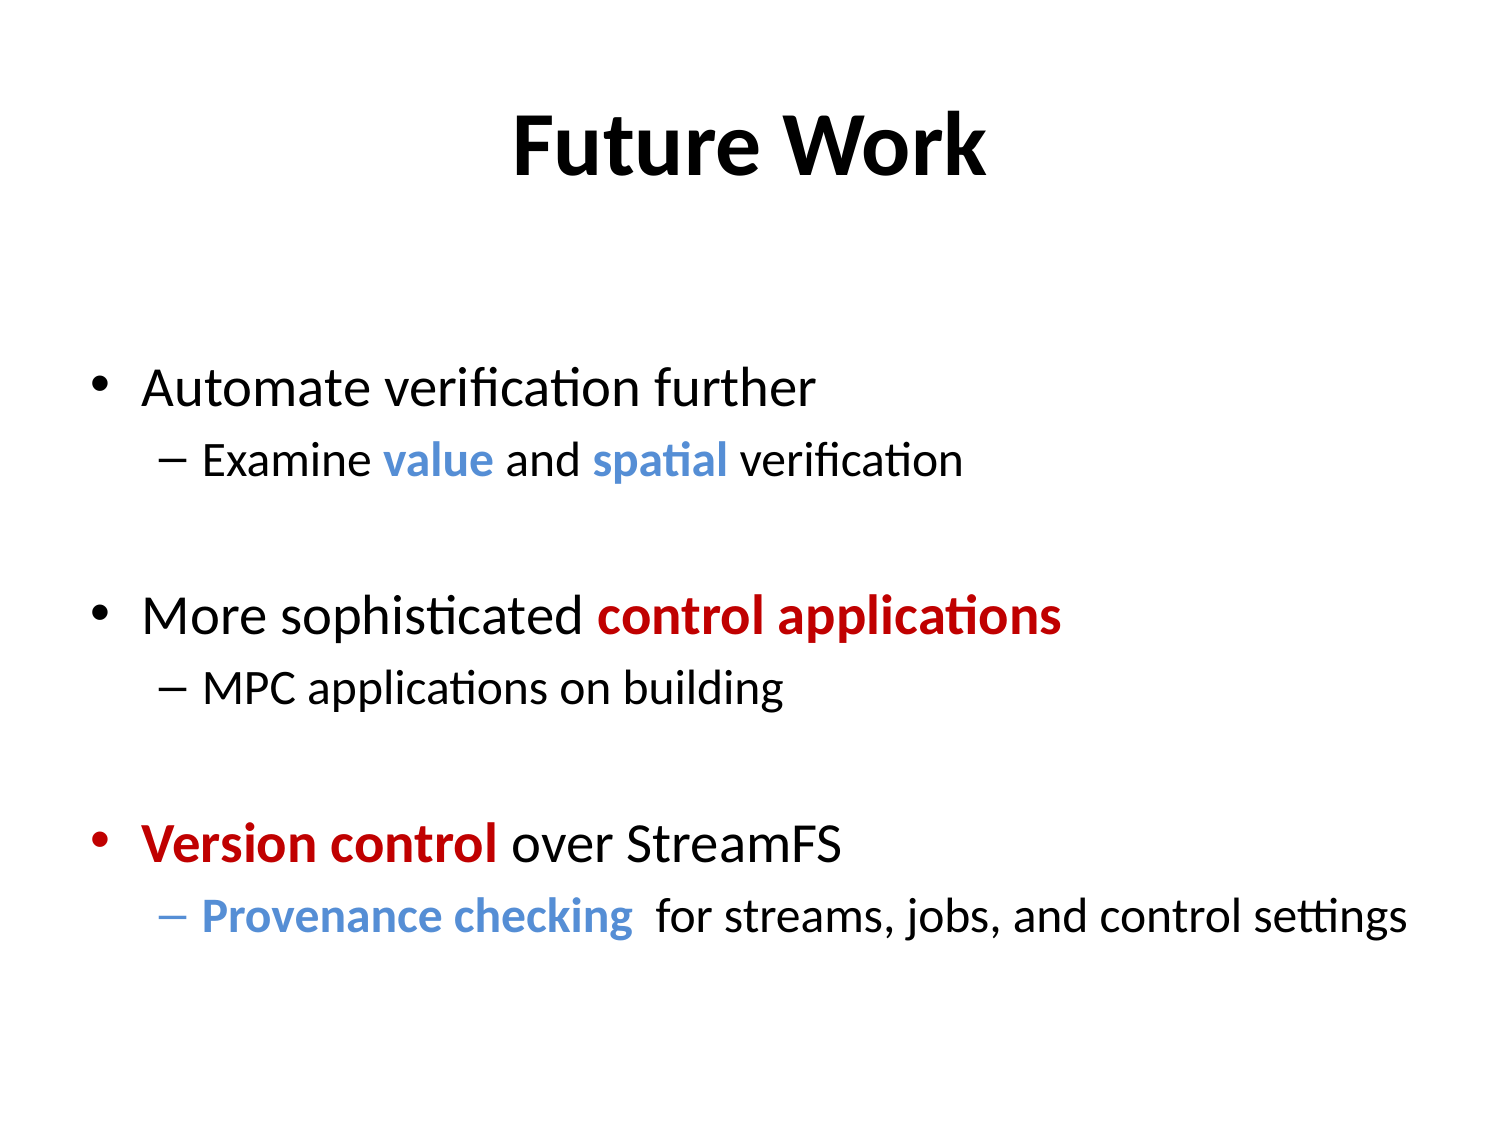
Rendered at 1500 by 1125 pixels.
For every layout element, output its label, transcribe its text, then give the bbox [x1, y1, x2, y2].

title Future Work [75, 45, 1425, 233]
list Automate verification further Examine value and spatial verification More sophisticated control applications MPC applications on building Version control over StreamFS Provenance checking for streams, jobs, and control settings [75, 262, 1425, 1005]
